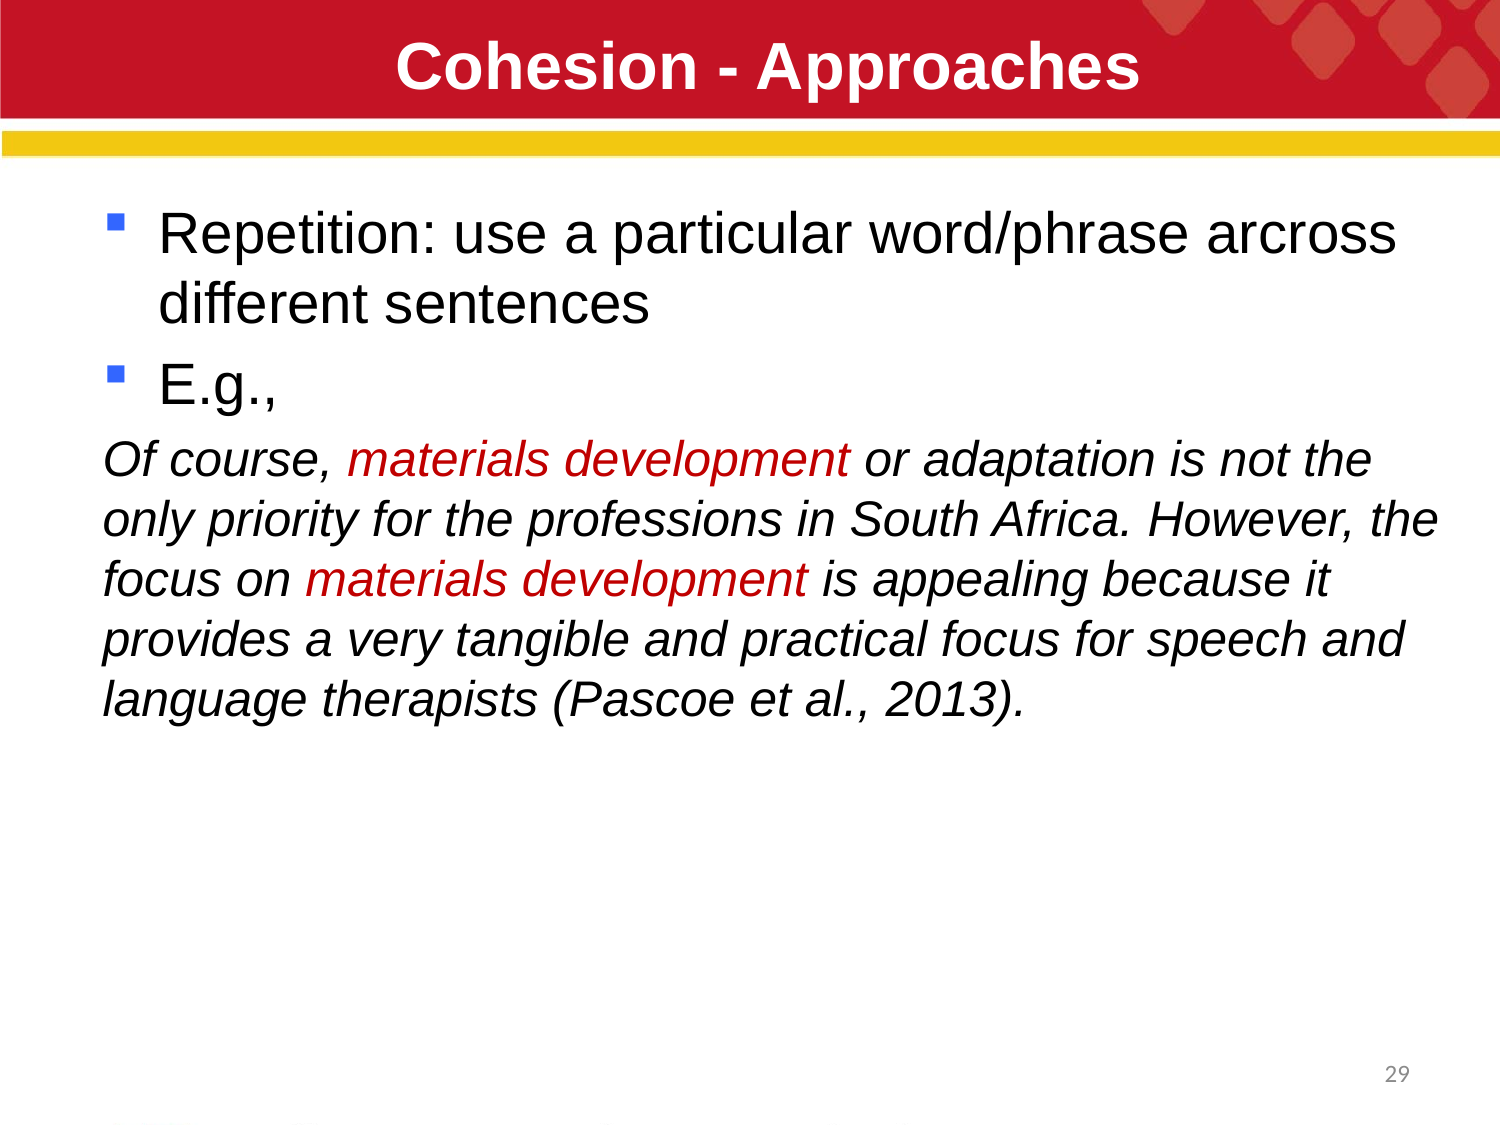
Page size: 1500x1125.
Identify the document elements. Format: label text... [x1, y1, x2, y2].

list Repetition: use a particular word/phrase arcross different sentences E.g., Of course, materials development or adaptation is not the only priority for the professions in South Africa. However, the focus on materials development is appealing because it provides a very tangible and practical focus for speech and language therapists (Pascoe et al., 2013). [87, 187, 1475, 1005]
slide_number 29 [1074, 1042, 1425, 1103]
title Cohesion - Approaches [75, 12, 1463, 113]
picture [0, 0, 1500, 1125]
